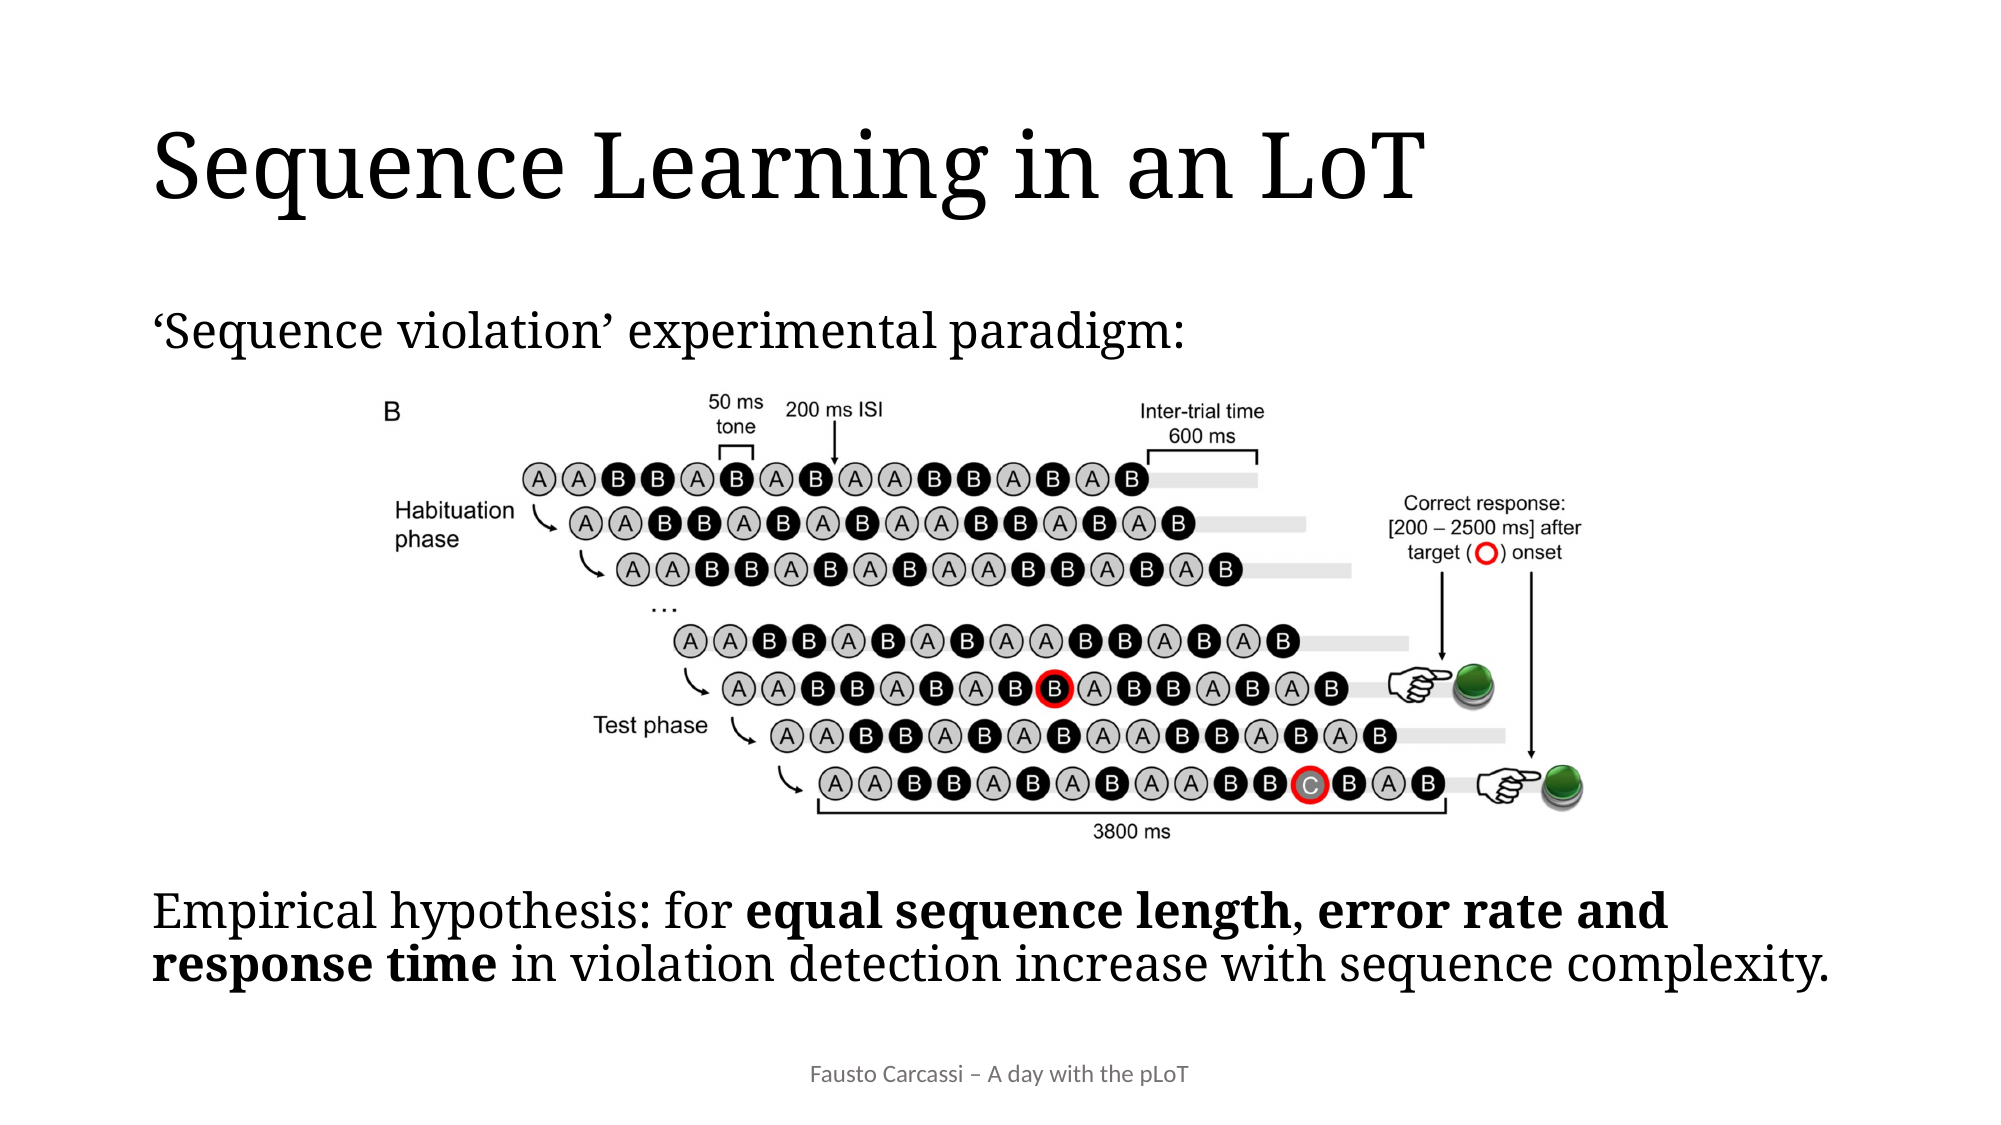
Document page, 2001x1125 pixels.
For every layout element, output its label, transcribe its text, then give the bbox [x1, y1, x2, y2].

picture [366, 383, 1602, 850]
list ‘Sequence violation’ experimental paradigm: Empirical hypothesis: for equal sequence length, error rate and response time in violation detection increase with sequence complexity. [137, 299, 1863, 1059]
footer Fausto Carcassi – A day with the pLoT [662, 1042, 1338, 1103]
title Sequence Learning in an LoT [137, 59, 1863, 278]
